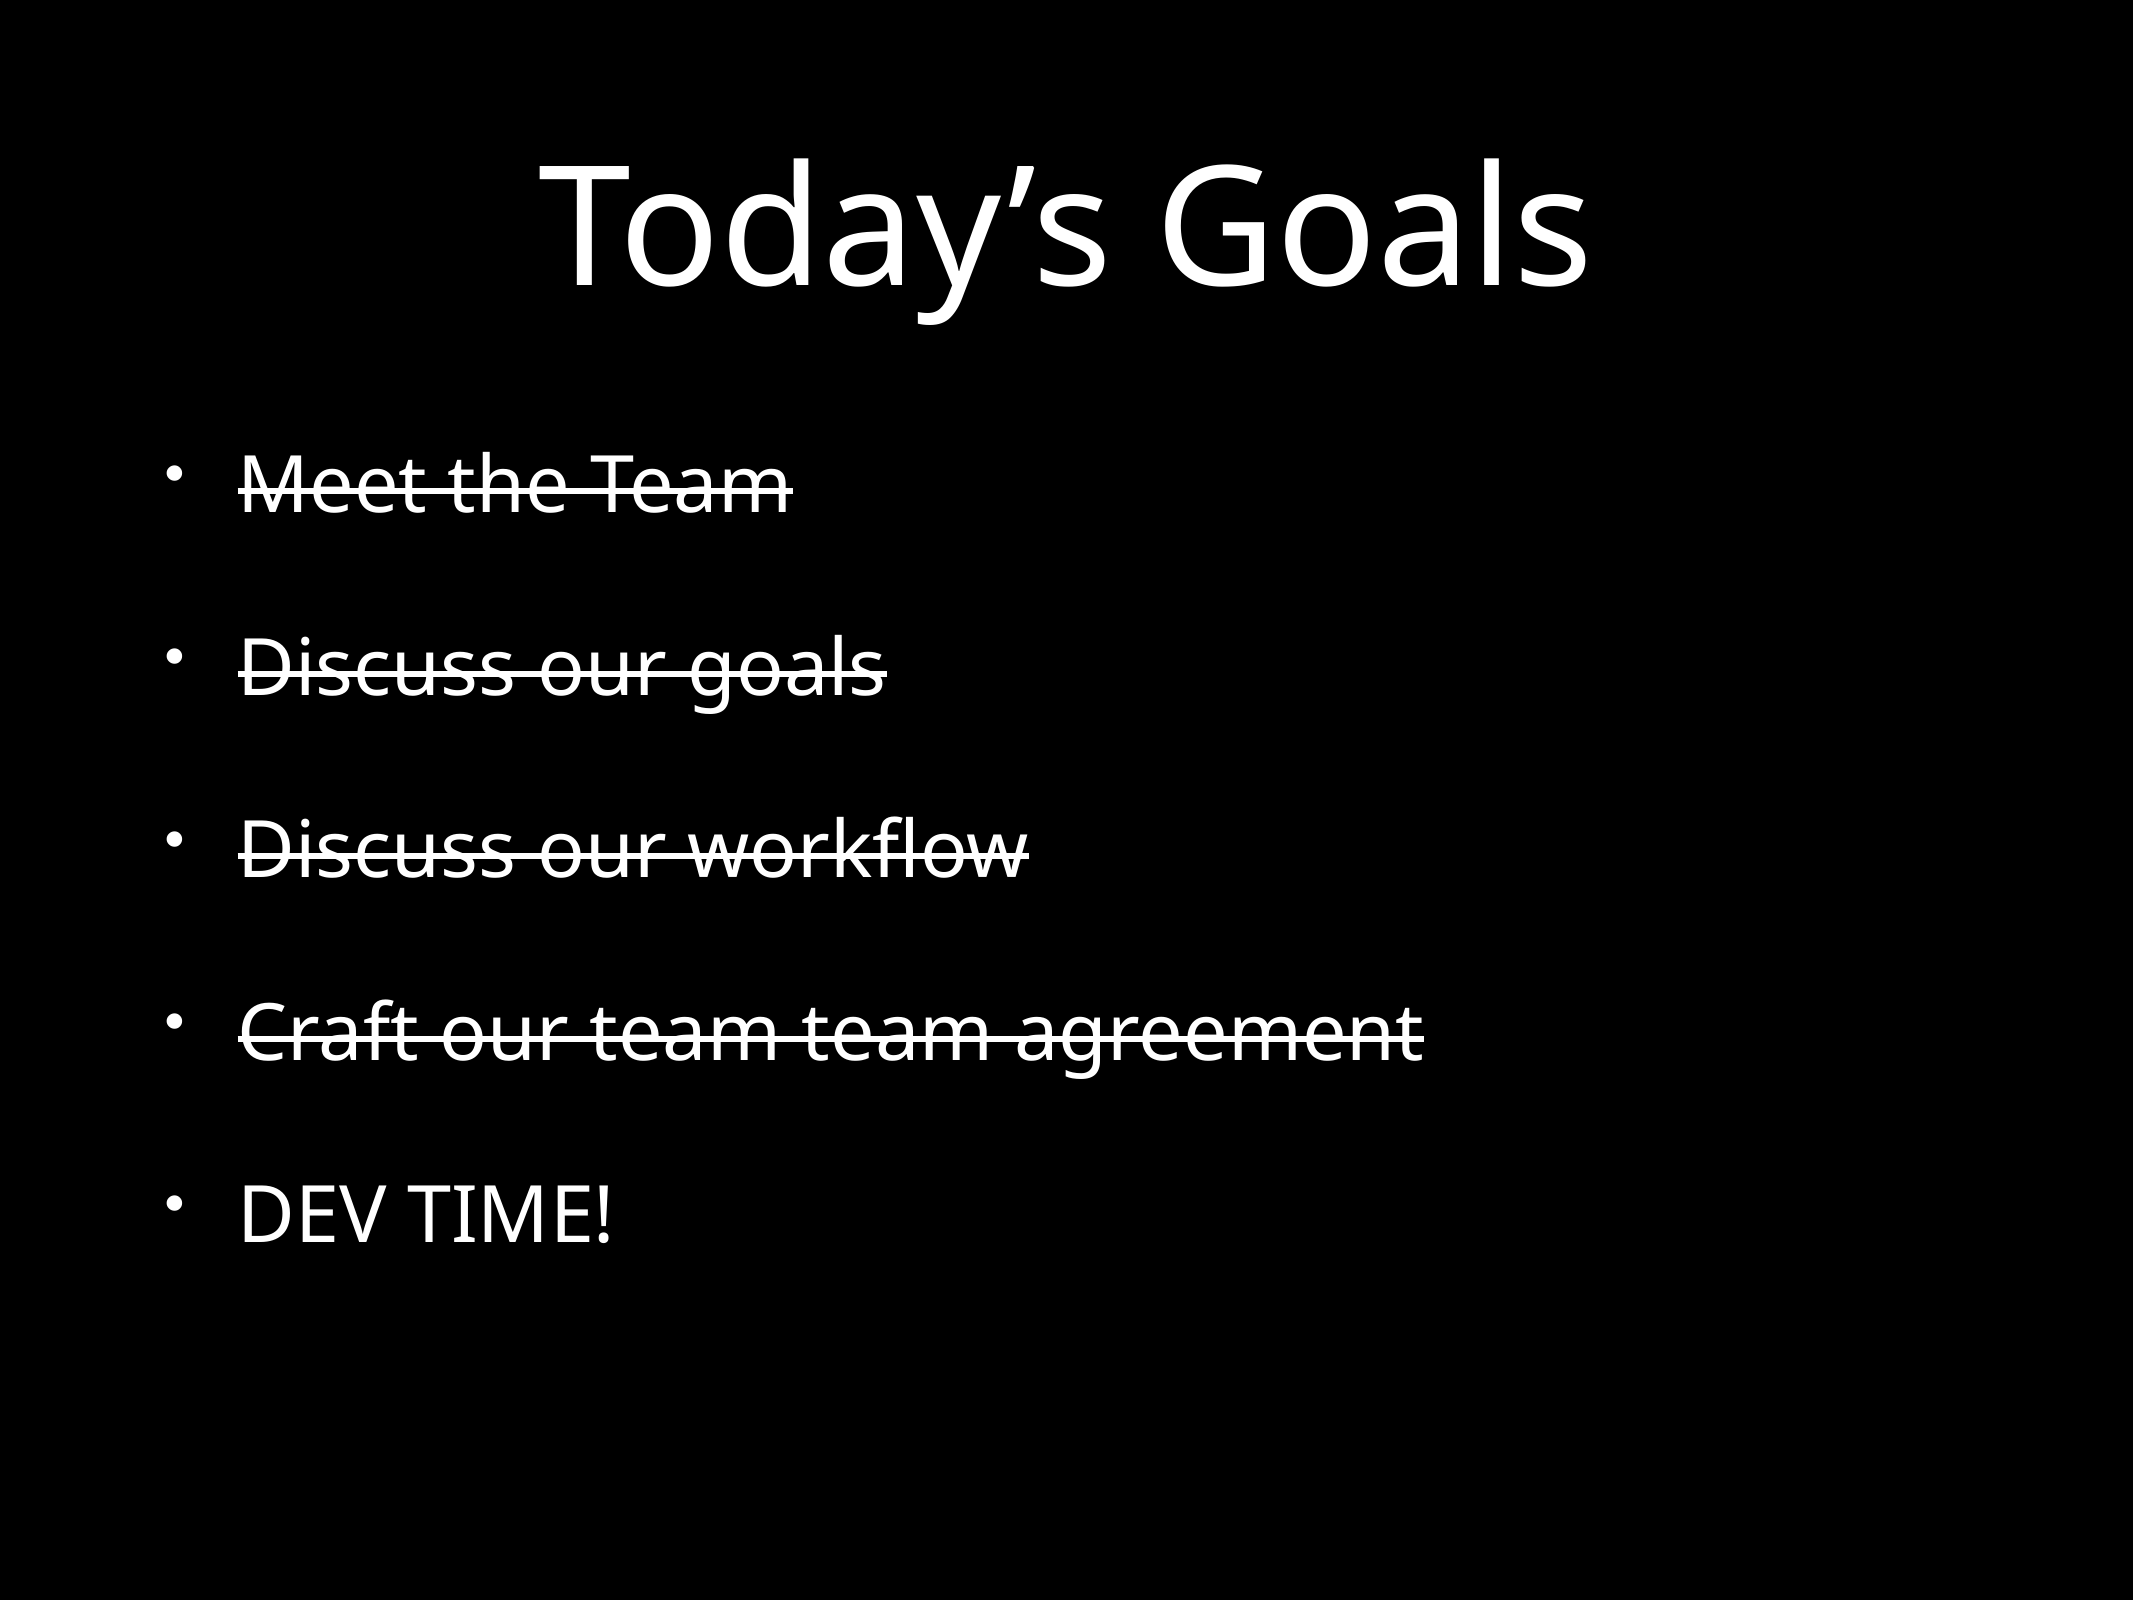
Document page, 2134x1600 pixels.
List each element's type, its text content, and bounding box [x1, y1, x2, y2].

title Today’s Goals [155, 41, 1978, 397]
list Meet the Team Discuss our goals Discuss our workflow Craft our team team agreement DEV TIME! [155, 424, 1978, 1457]
